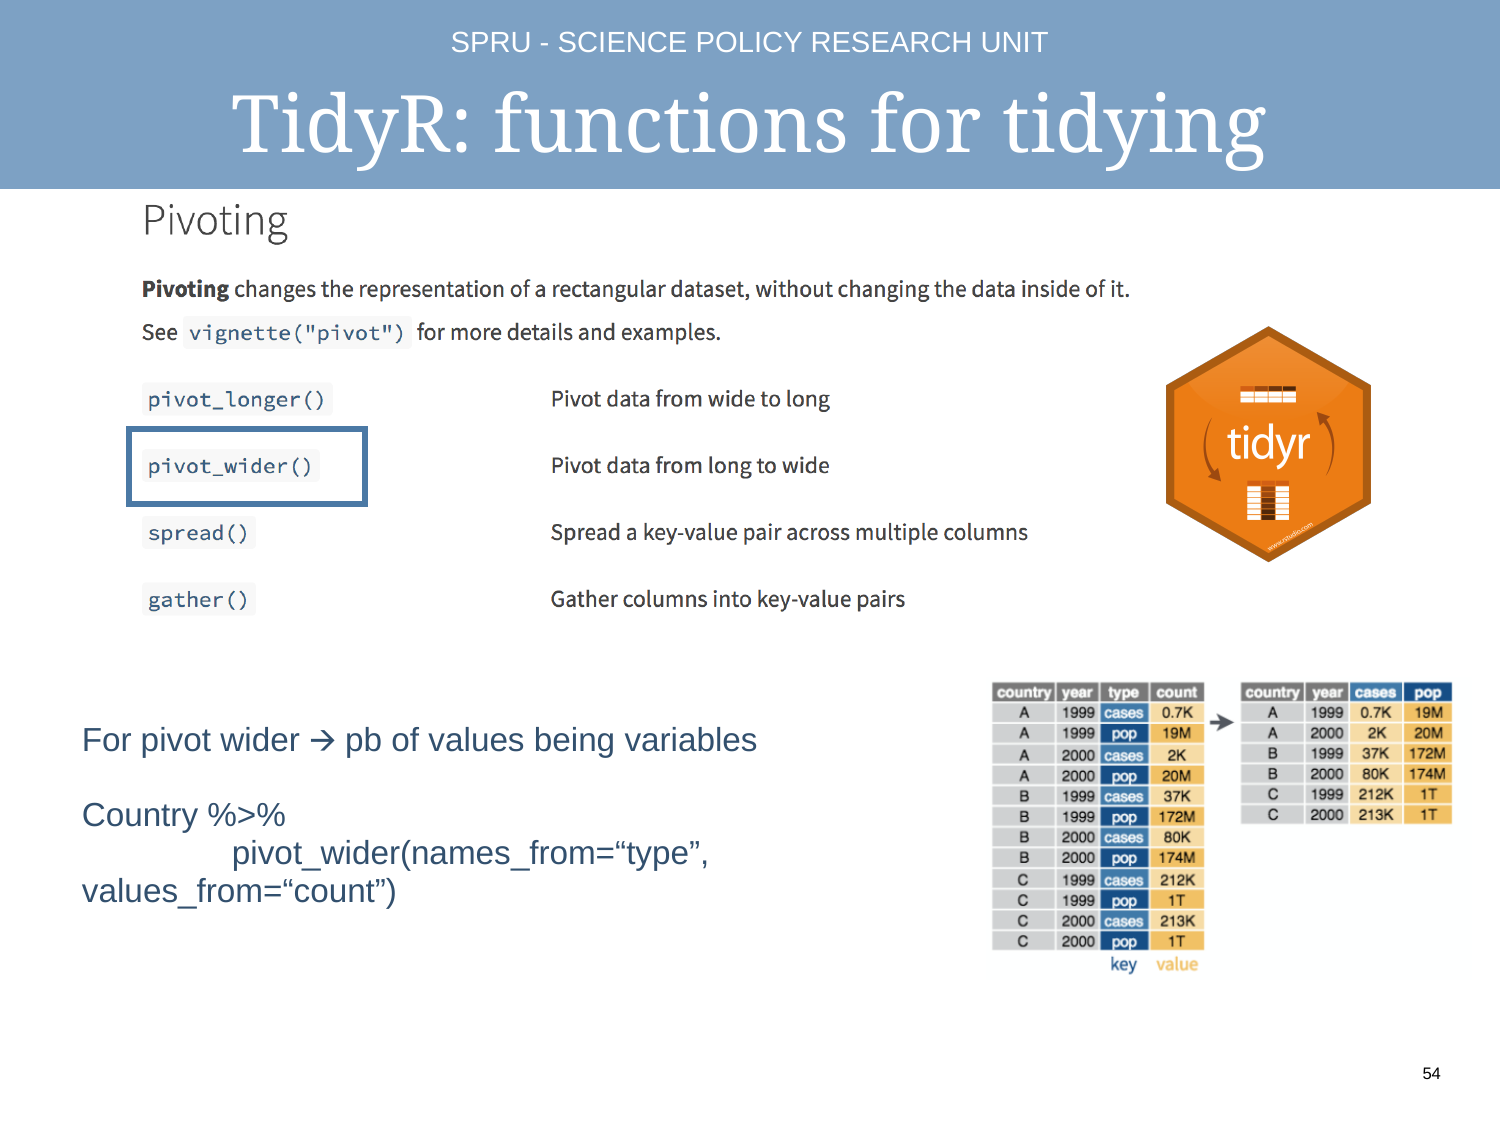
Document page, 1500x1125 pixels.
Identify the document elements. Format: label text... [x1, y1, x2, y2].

list For pivot wider 🡪 pb of values being variables Country %>% pivot_wider(names_from=“type”, values_from=“count”) [81, 720, 1004, 1006]
picture [129, 193, 1371, 640]
picture [985, 676, 1472, 980]
title TidyR: functions for tidying [59, 68, 1441, 185]
